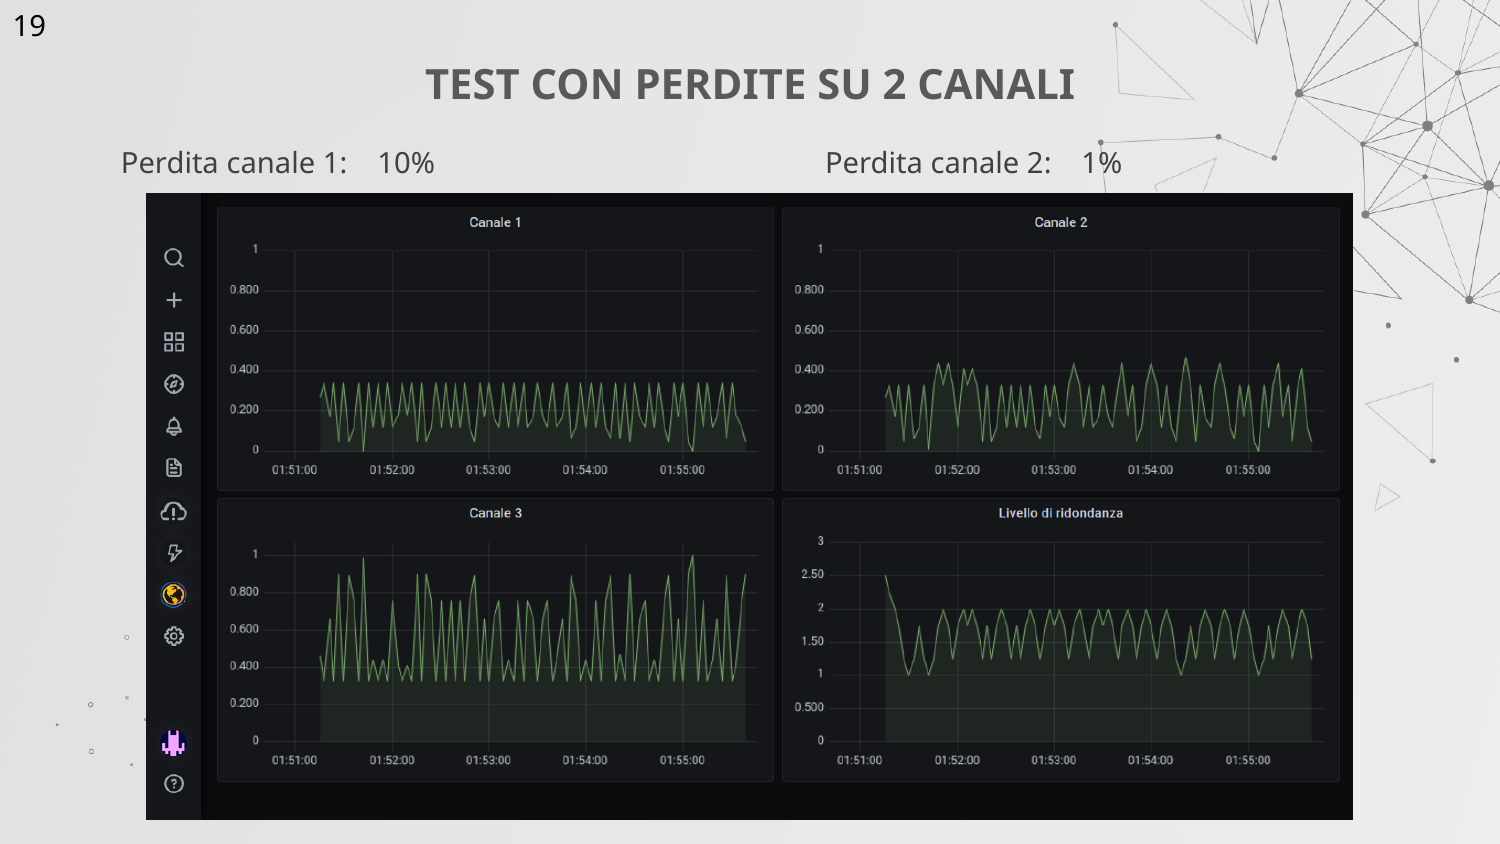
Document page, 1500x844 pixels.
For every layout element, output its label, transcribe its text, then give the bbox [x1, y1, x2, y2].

picture [0, 0, 1500, 844]
text_box Perdita canale 1: 10% Perdita canale 2: 1% [106, 137, 1138, 222]
text_box 19 [0, 0, 61, 50]
text_box TEST CON PERDITE SU 2 CANALI [410, 50, 1090, 116]
